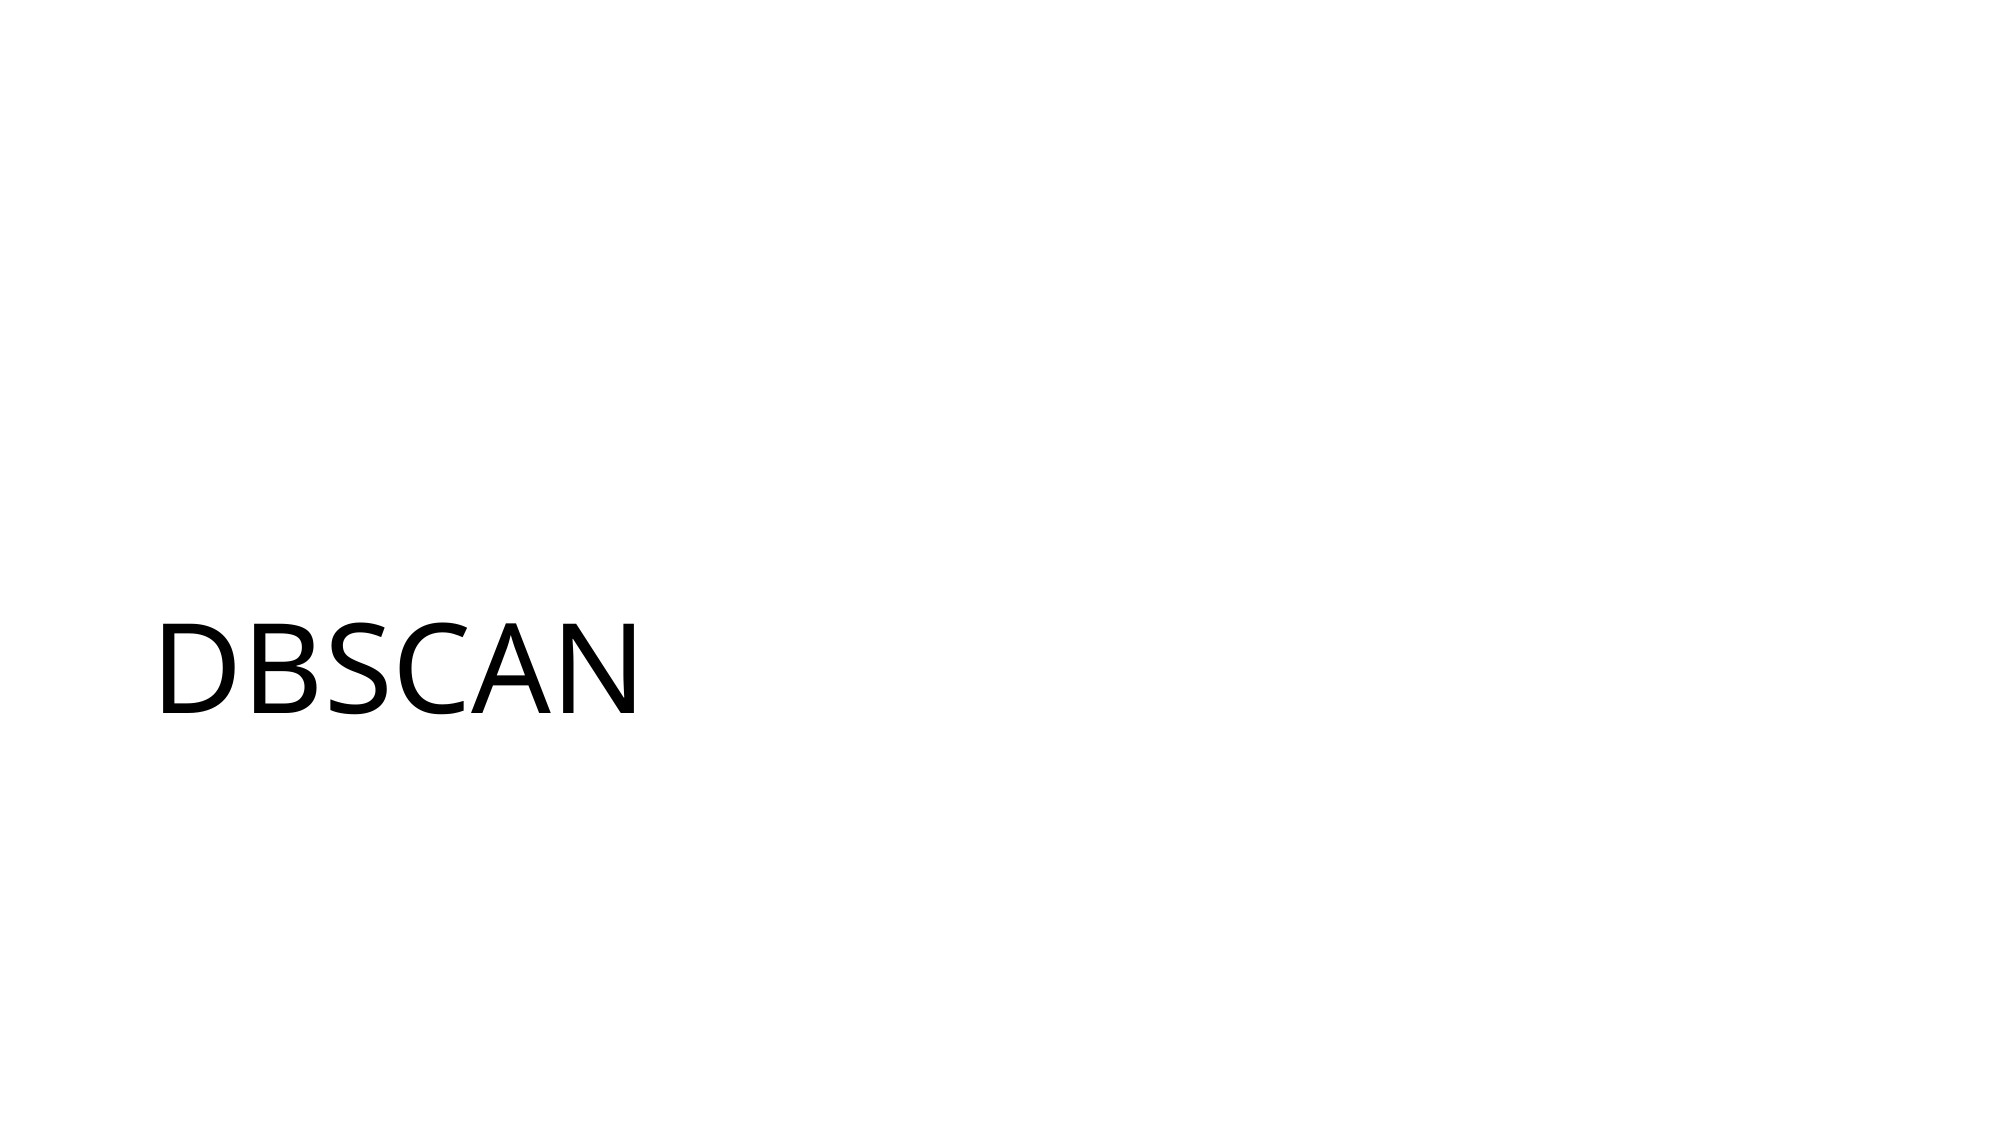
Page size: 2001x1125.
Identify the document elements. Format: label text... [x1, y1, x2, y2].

title DBSCAN [136, 280, 1862, 749]
